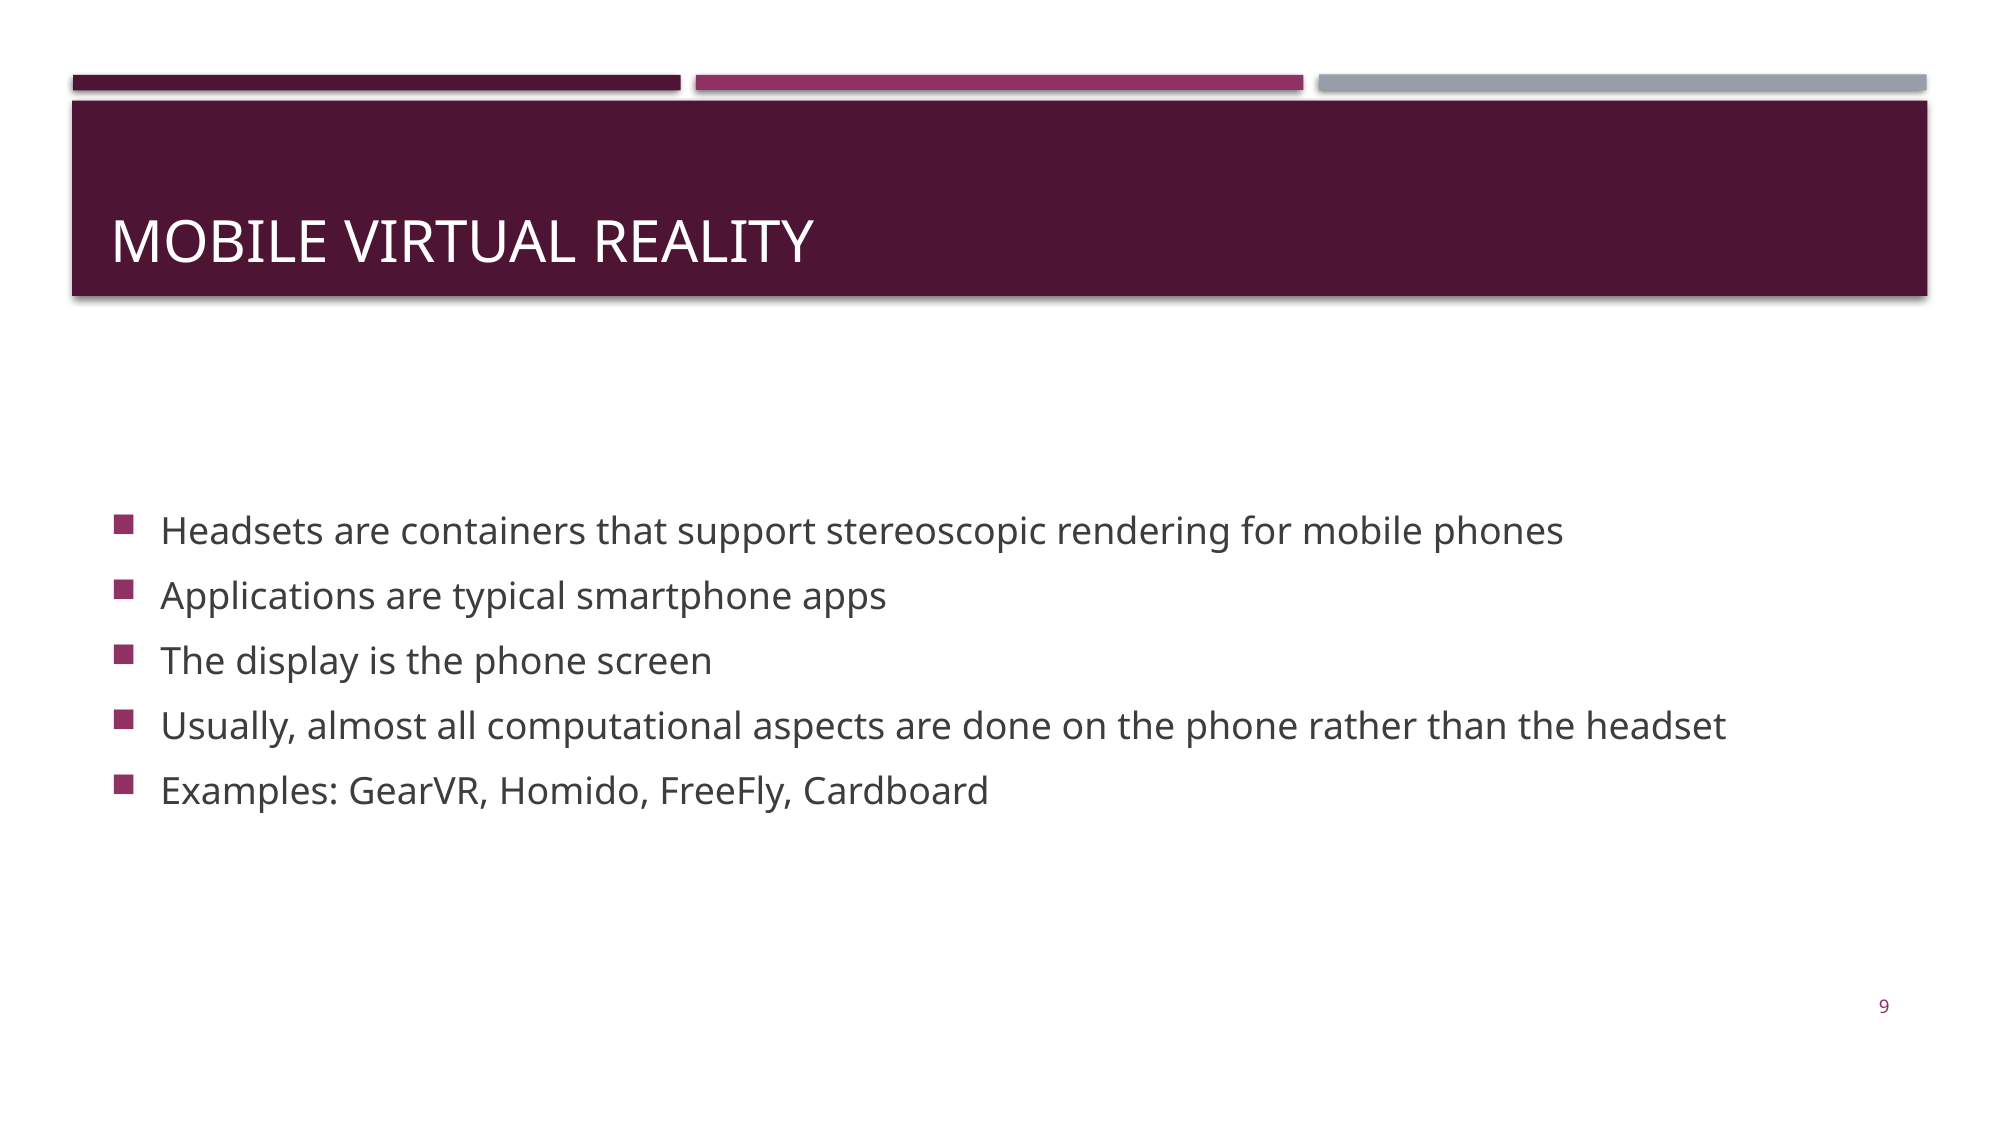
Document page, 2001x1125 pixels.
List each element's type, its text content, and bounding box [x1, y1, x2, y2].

slide_number 9 [1732, 977, 1905, 1037]
list Headsets are containers that support stereoscopic rendering for mobile phones Applications are typical smartphone apps The display is the phone screen Usually, almost all computational aspects are done on the phone rather than the headset Examples: GearVR, Homido, FreeFly, Cardboard [95, 357, 1905, 962]
title Mobile Virtual Reality [95, 115, 1905, 282]
